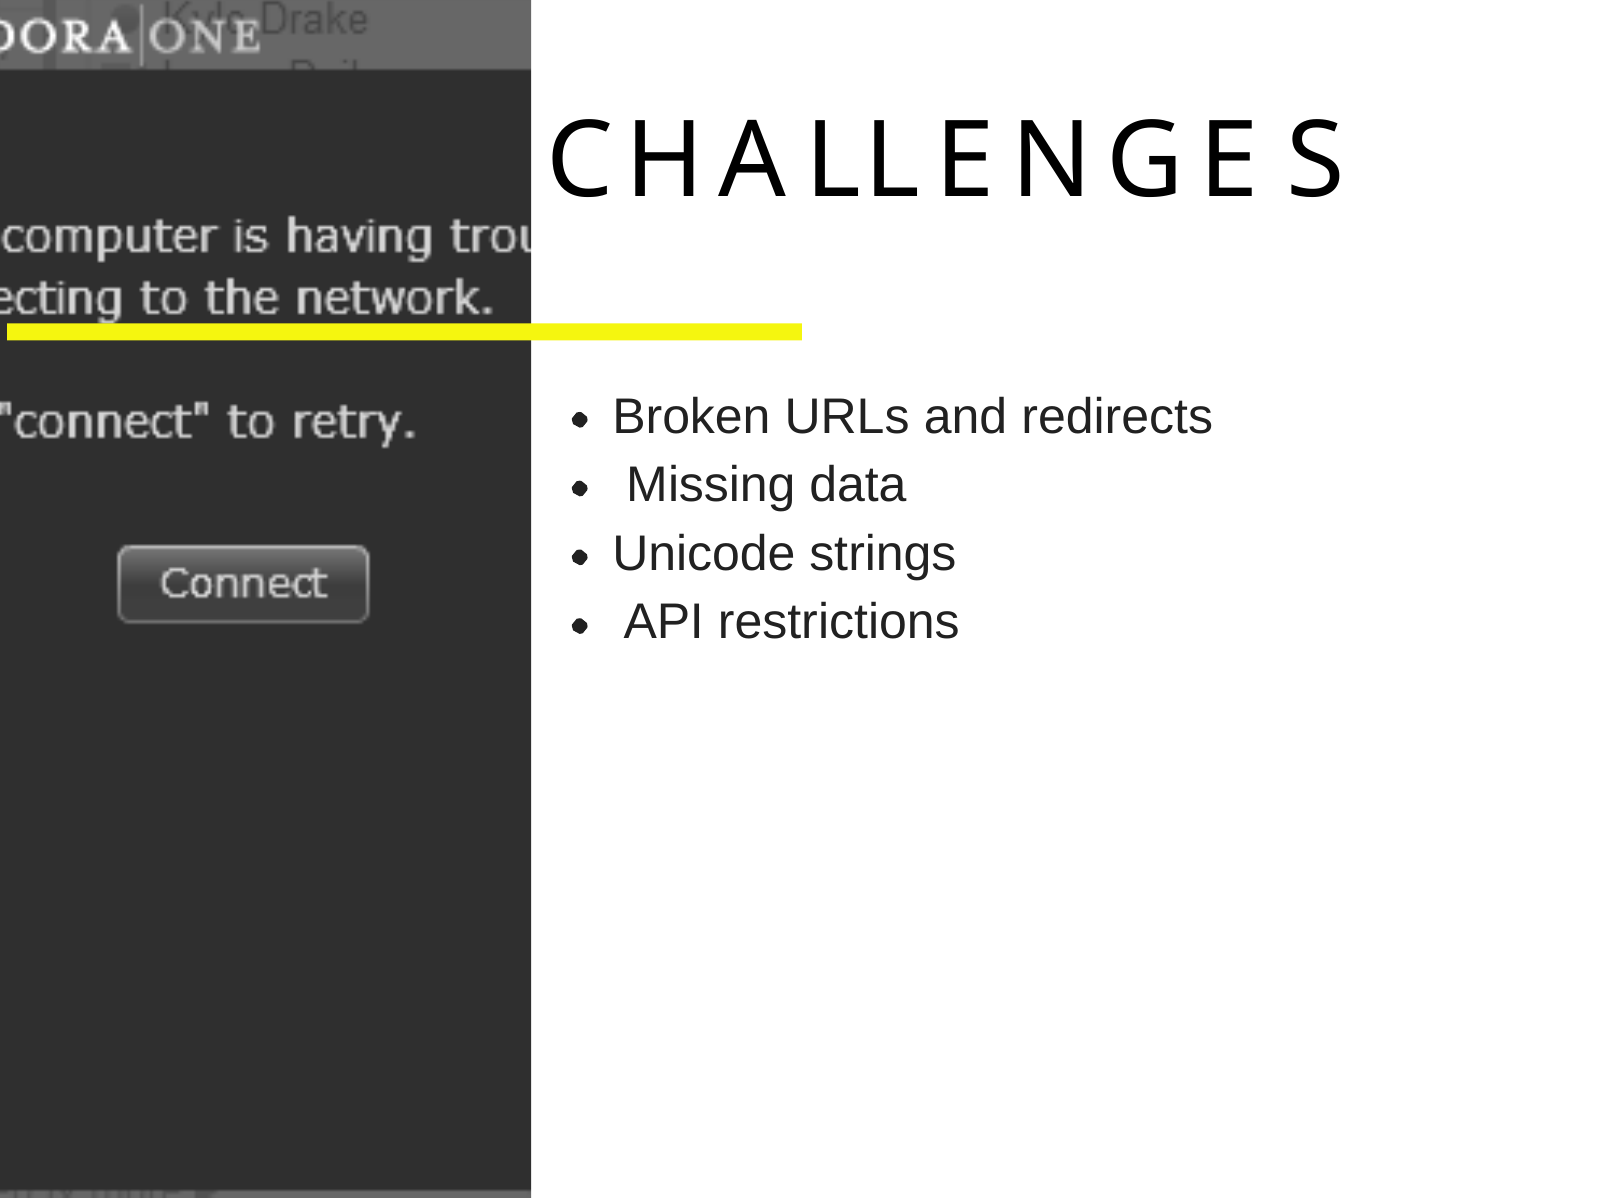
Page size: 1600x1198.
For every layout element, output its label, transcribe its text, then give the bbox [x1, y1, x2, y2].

text_box [7, 323, 802, 341]
text_box [571, 411, 588, 428]
text_box Broken URLs and redirects Missing data Unicode strings API restrictions [610, 375, 1219, 649]
text_box [0, 0, 532, 1198]
text_box [571, 549, 588, 566]
title C H A L L E N G E S [544, 90, 1368, 291]
text_box [571, 618, 588, 634]
text_box [571, 480, 588, 497]
